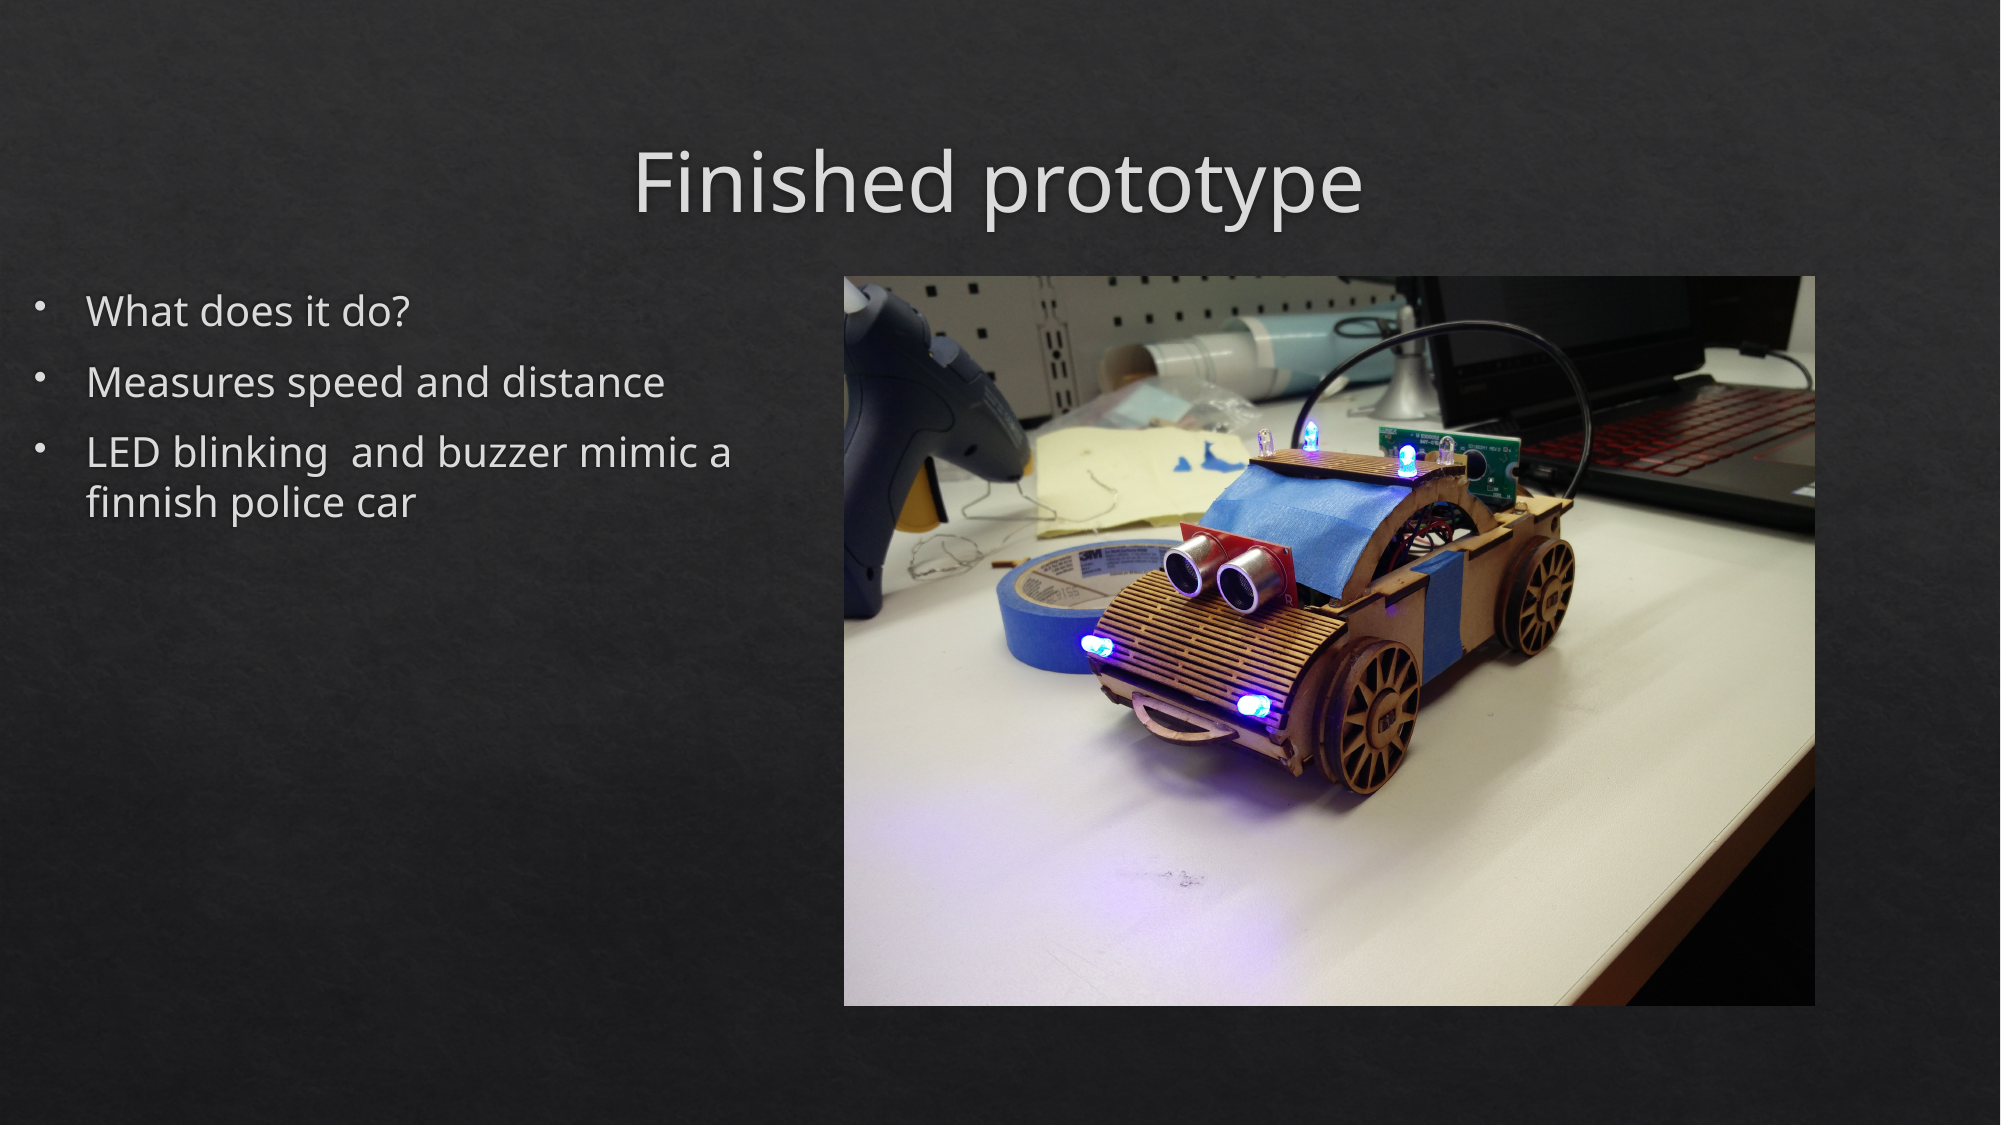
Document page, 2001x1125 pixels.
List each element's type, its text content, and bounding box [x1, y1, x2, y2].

list What does it do? Measures speed and distance LED blinking and buzzer mimic a finnish police car [14, 276, 807, 943]
title Finished prototype [149, 99, 1849, 260]
picture [844, 276, 1816, 1006]
